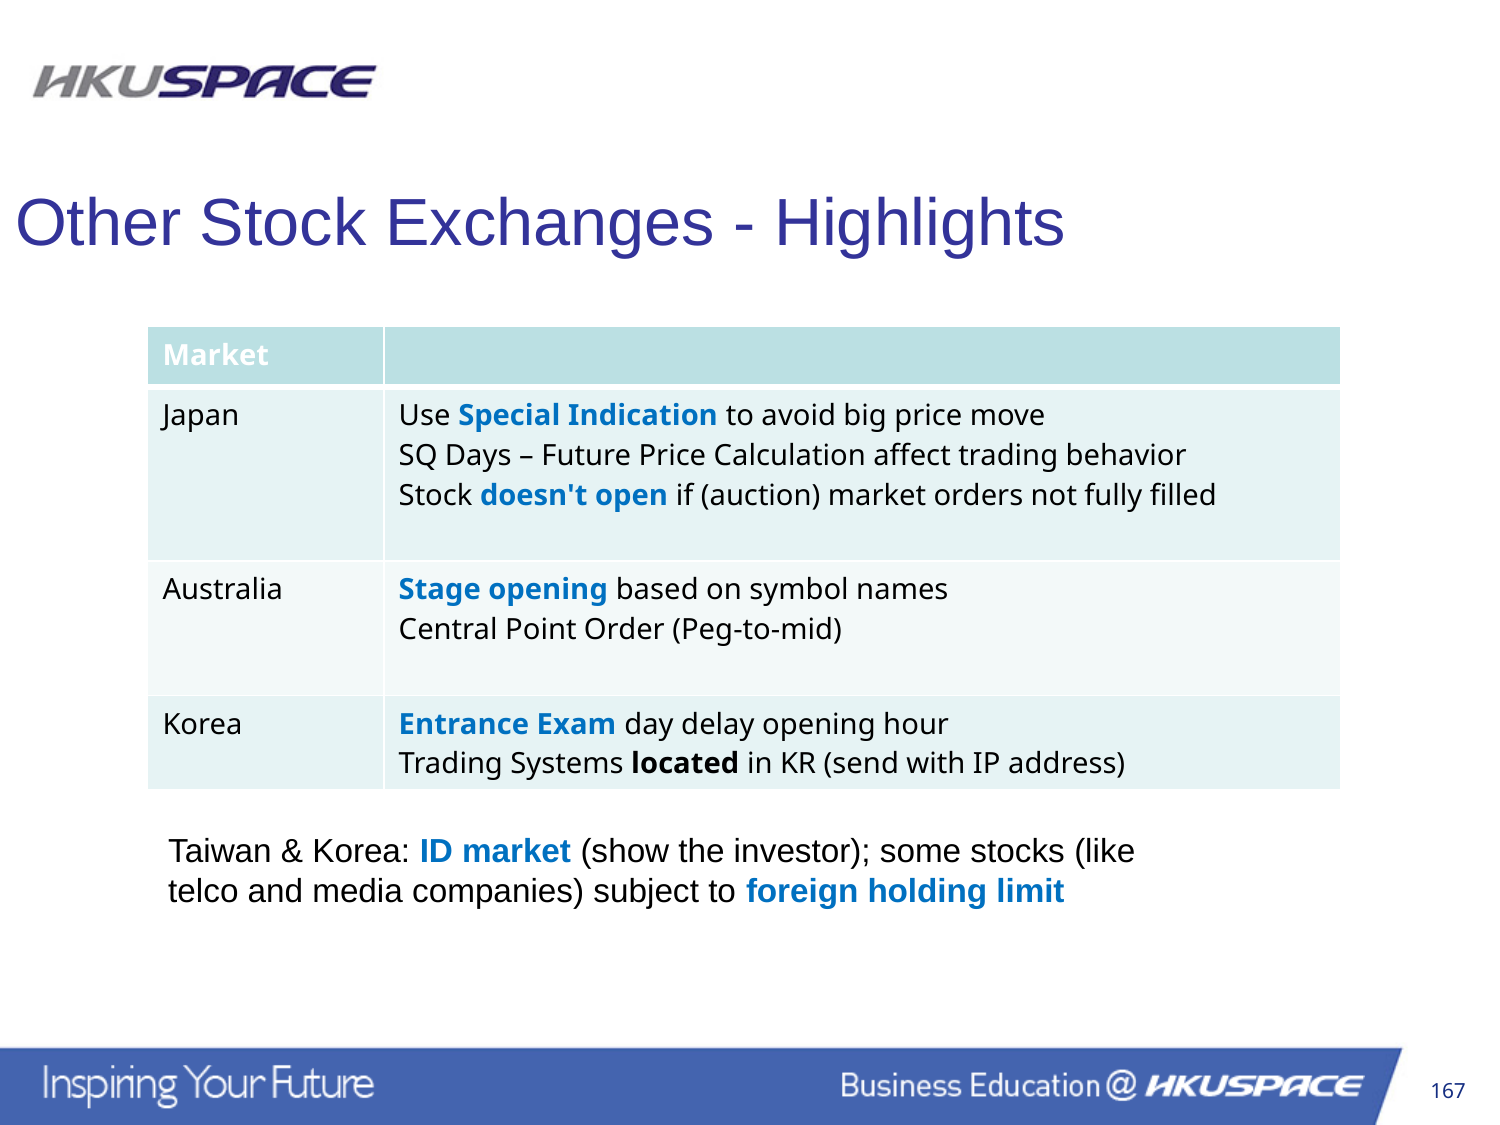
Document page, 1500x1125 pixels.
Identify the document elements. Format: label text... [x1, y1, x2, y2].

slide_number 167 [1415, 1070, 1499, 1125]
text_box Taiwan & Korea: ID market (show the investor); some stocks (like telco and media companies) subject to foreign holding limit [153, 822, 1181, 957]
table_header [385, 327, 1340, 384]
table_cell Australia [148, 562, 383, 695]
table_cell Korea [148, 696, 383, 789]
table_cell Stage opening based on symbol names Central Point Order (Peg-to-mid) [385, 562, 1340, 695]
title Other Stock Exchanges - Highlights [0, 101, 1325, 266]
table_header Market [148, 327, 383, 384]
table_cell Use Special Indication to avoid big price move SQ Days – Future Price Calculation affect trading behavior Stock doesn't open if (auction) market orders not fully filled [385, 390, 1340, 560]
picture [0, 0, 1500, 1125]
text_box [64, 278, 1483, 1047]
table_cell Entrance Exam day delay opening hour Trading Systems located in KR (send with IP address) [385, 696, 1340, 789]
table_cell Japan [148, 390, 383, 560]
